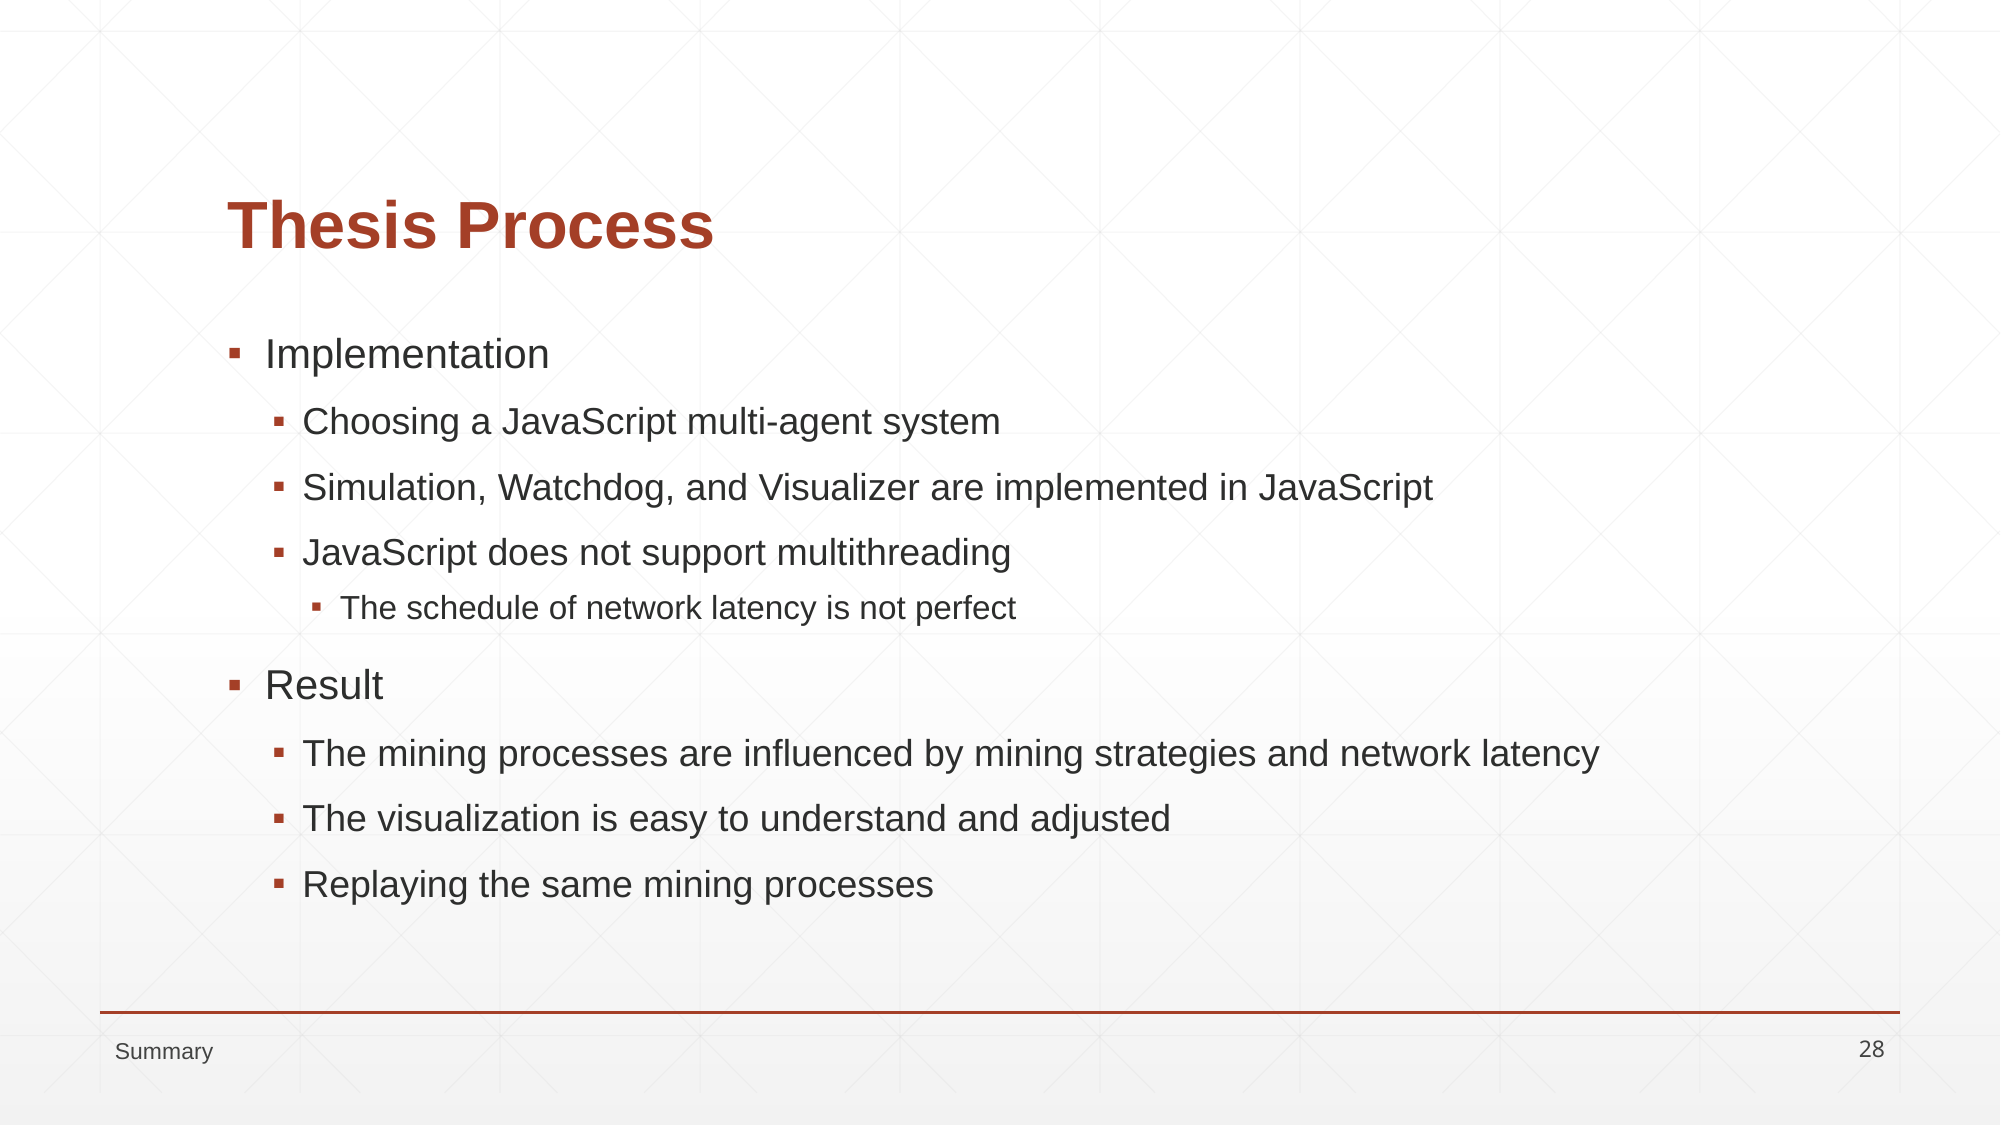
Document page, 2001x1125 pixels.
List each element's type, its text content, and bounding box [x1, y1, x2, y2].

title Thesis Process [212, 82, 1788, 271]
list Implementation Choosing a JavaScript multi-agent system Simulation, Watchdog, and Visualizer are implemented in JavaScript JavaScript does not support multithreading The schedule of network latency is not perfect Result The mining processes are influenced by mining strategies and network latency The visualization is easy to understand and adjusted Replaying the same mining processes [212, 324, 1788, 950]
slide_number 28 [1749, 1031, 1901, 1069]
footer Summary [99, 1031, 1106, 1069]
